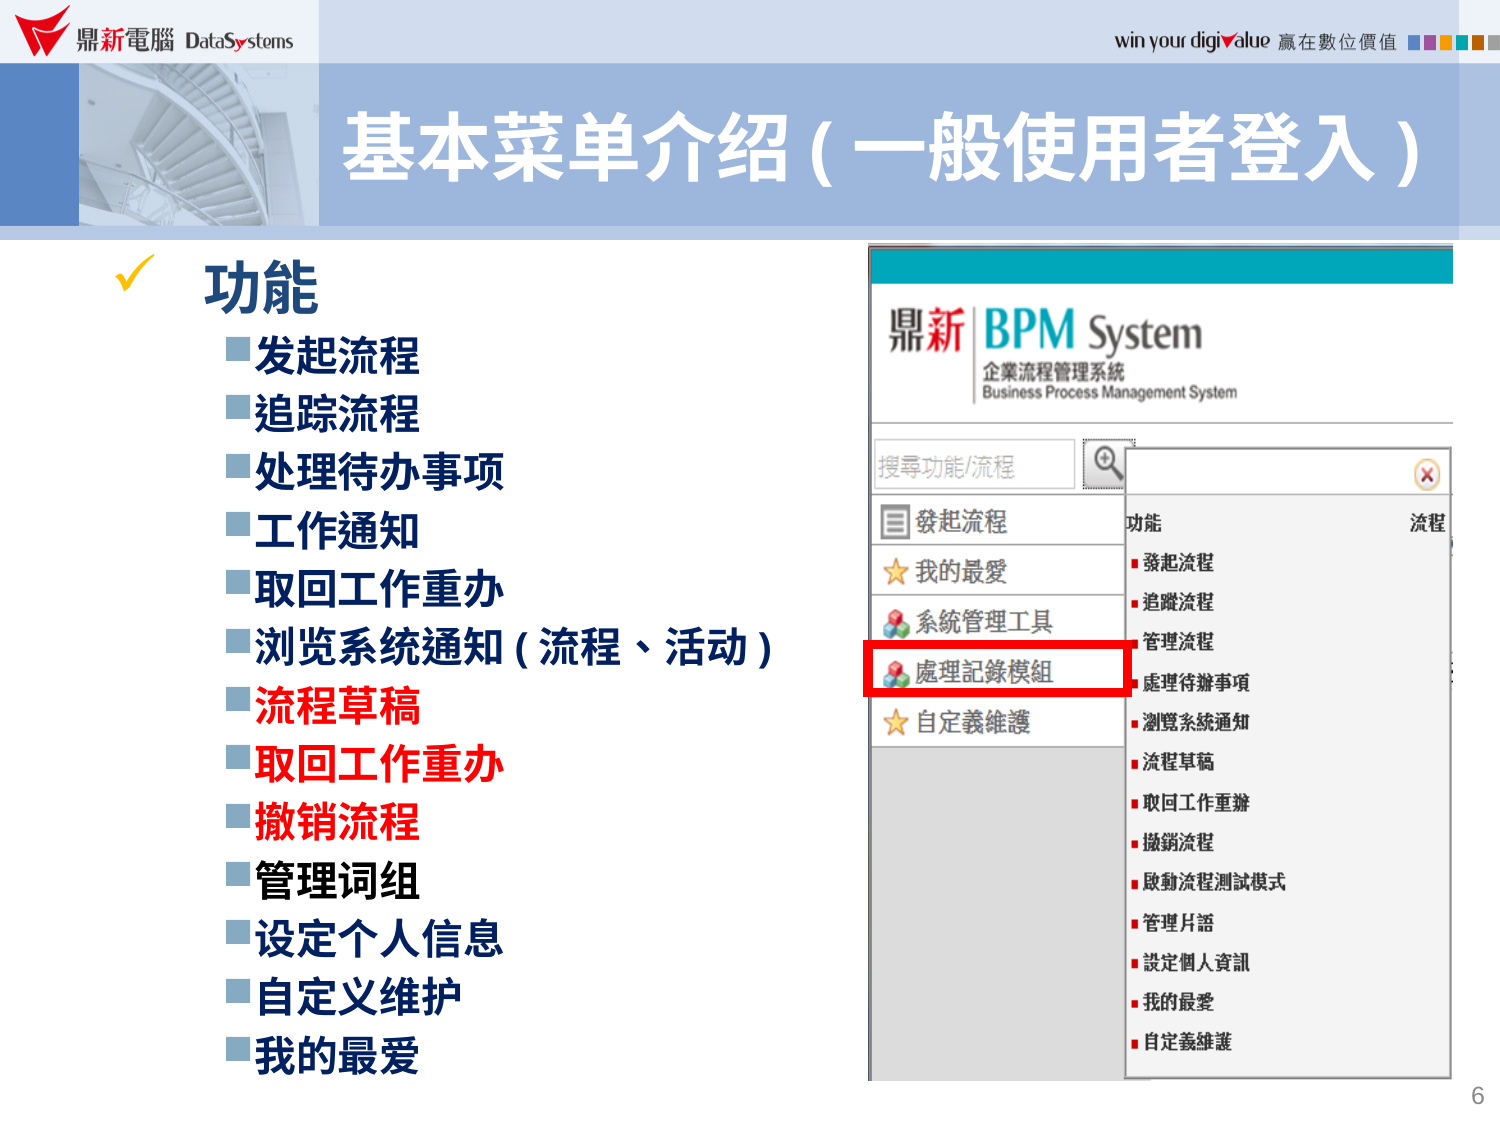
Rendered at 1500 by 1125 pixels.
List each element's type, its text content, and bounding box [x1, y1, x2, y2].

slide_number 6 [1149, 1065, 1500, 1125]
picture [0, 0, 1500, 240]
list 功能 发起流程 追踪流程 处理待办事项 工作通知 取回工作重办 浏览系统通知(流程、活动) 流程草稿 取回工作重办 撤销流程 管理词组 设定个人信息 自定义维护 我的最爱 [76, 243, 1149, 1125]
title 基本菜单介绍(一般使用者登入) [326, 92, 1457, 198]
picture [867, 243, 1453, 1082]
